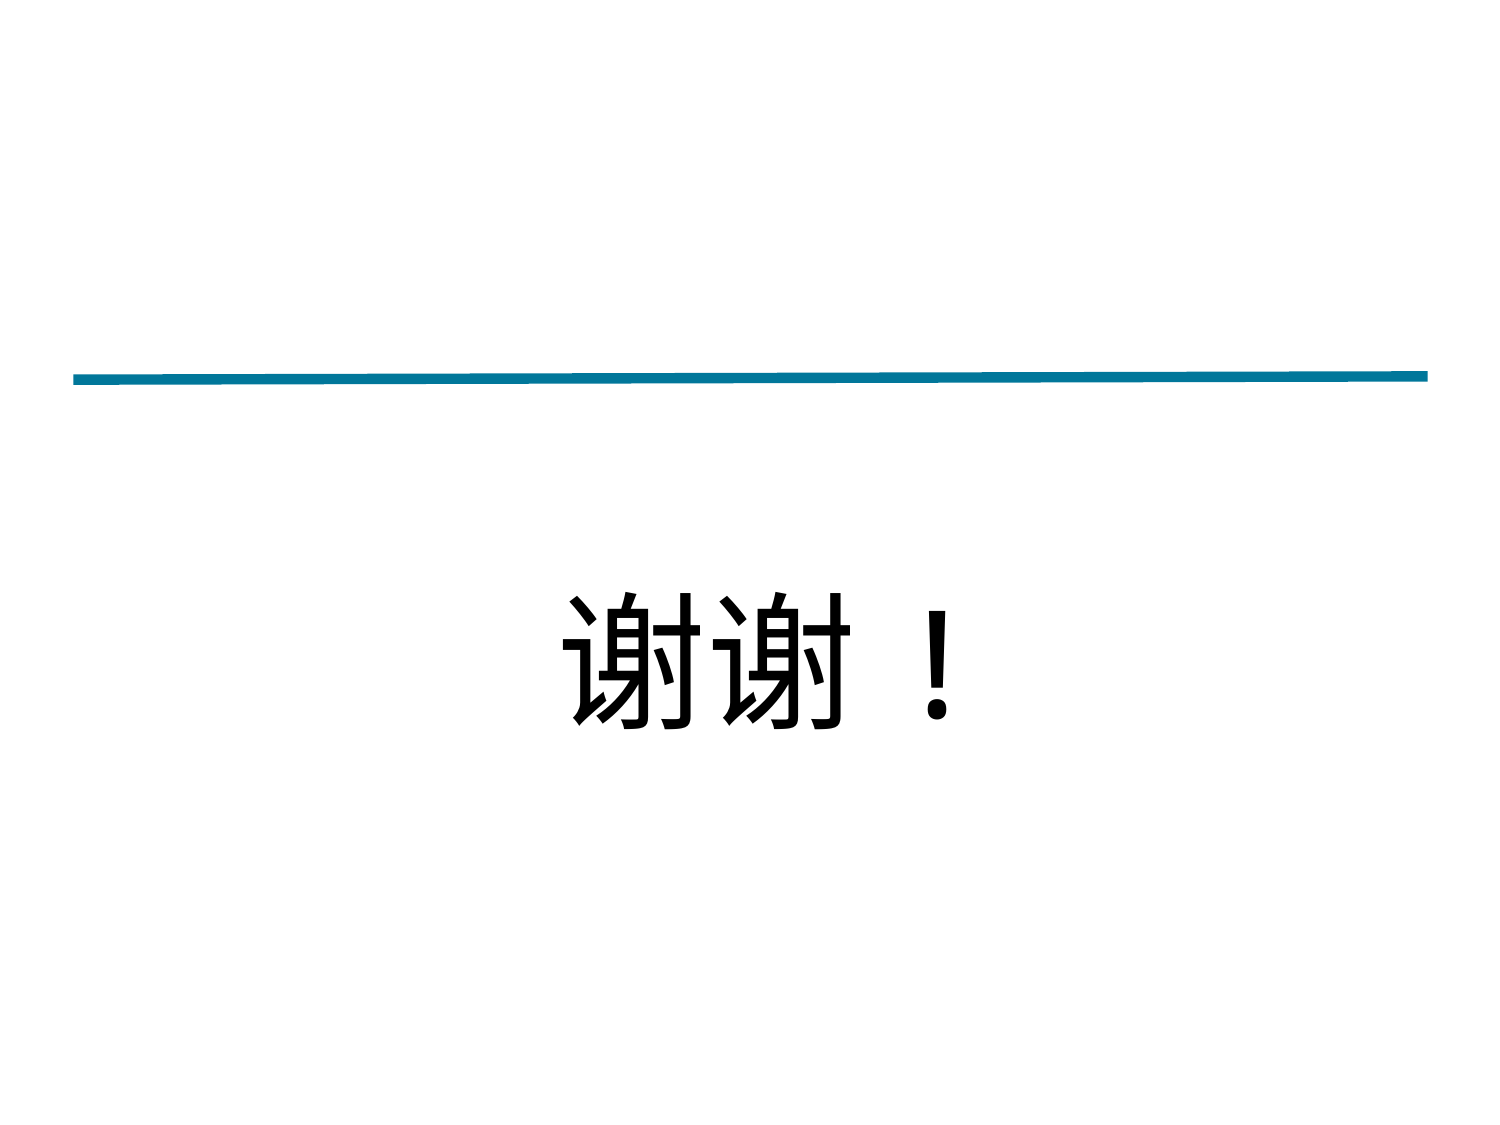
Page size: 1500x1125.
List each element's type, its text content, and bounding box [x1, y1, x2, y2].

text_box 谢谢! [264, 561, 1275, 756]
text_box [73, 376, 1428, 380]
